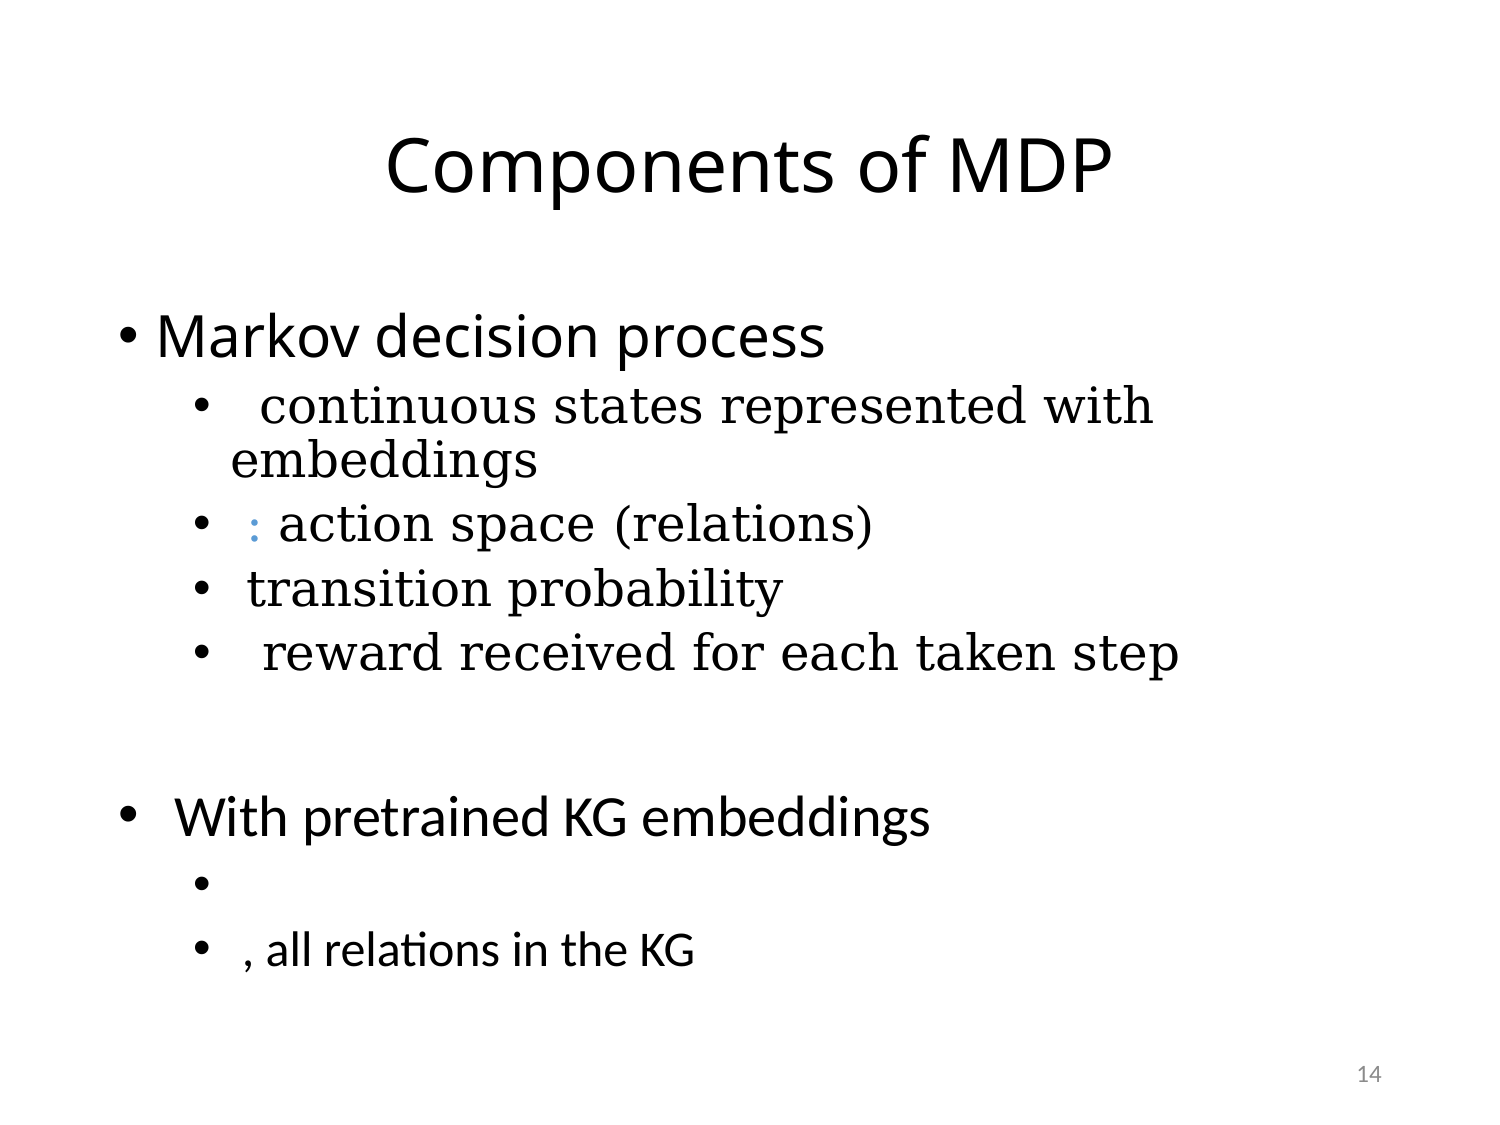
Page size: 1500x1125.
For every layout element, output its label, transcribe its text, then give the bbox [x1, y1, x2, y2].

title Components of MDP [103, 59, 1397, 278]
slide_number 14 [1059, 1042, 1397, 1103]
